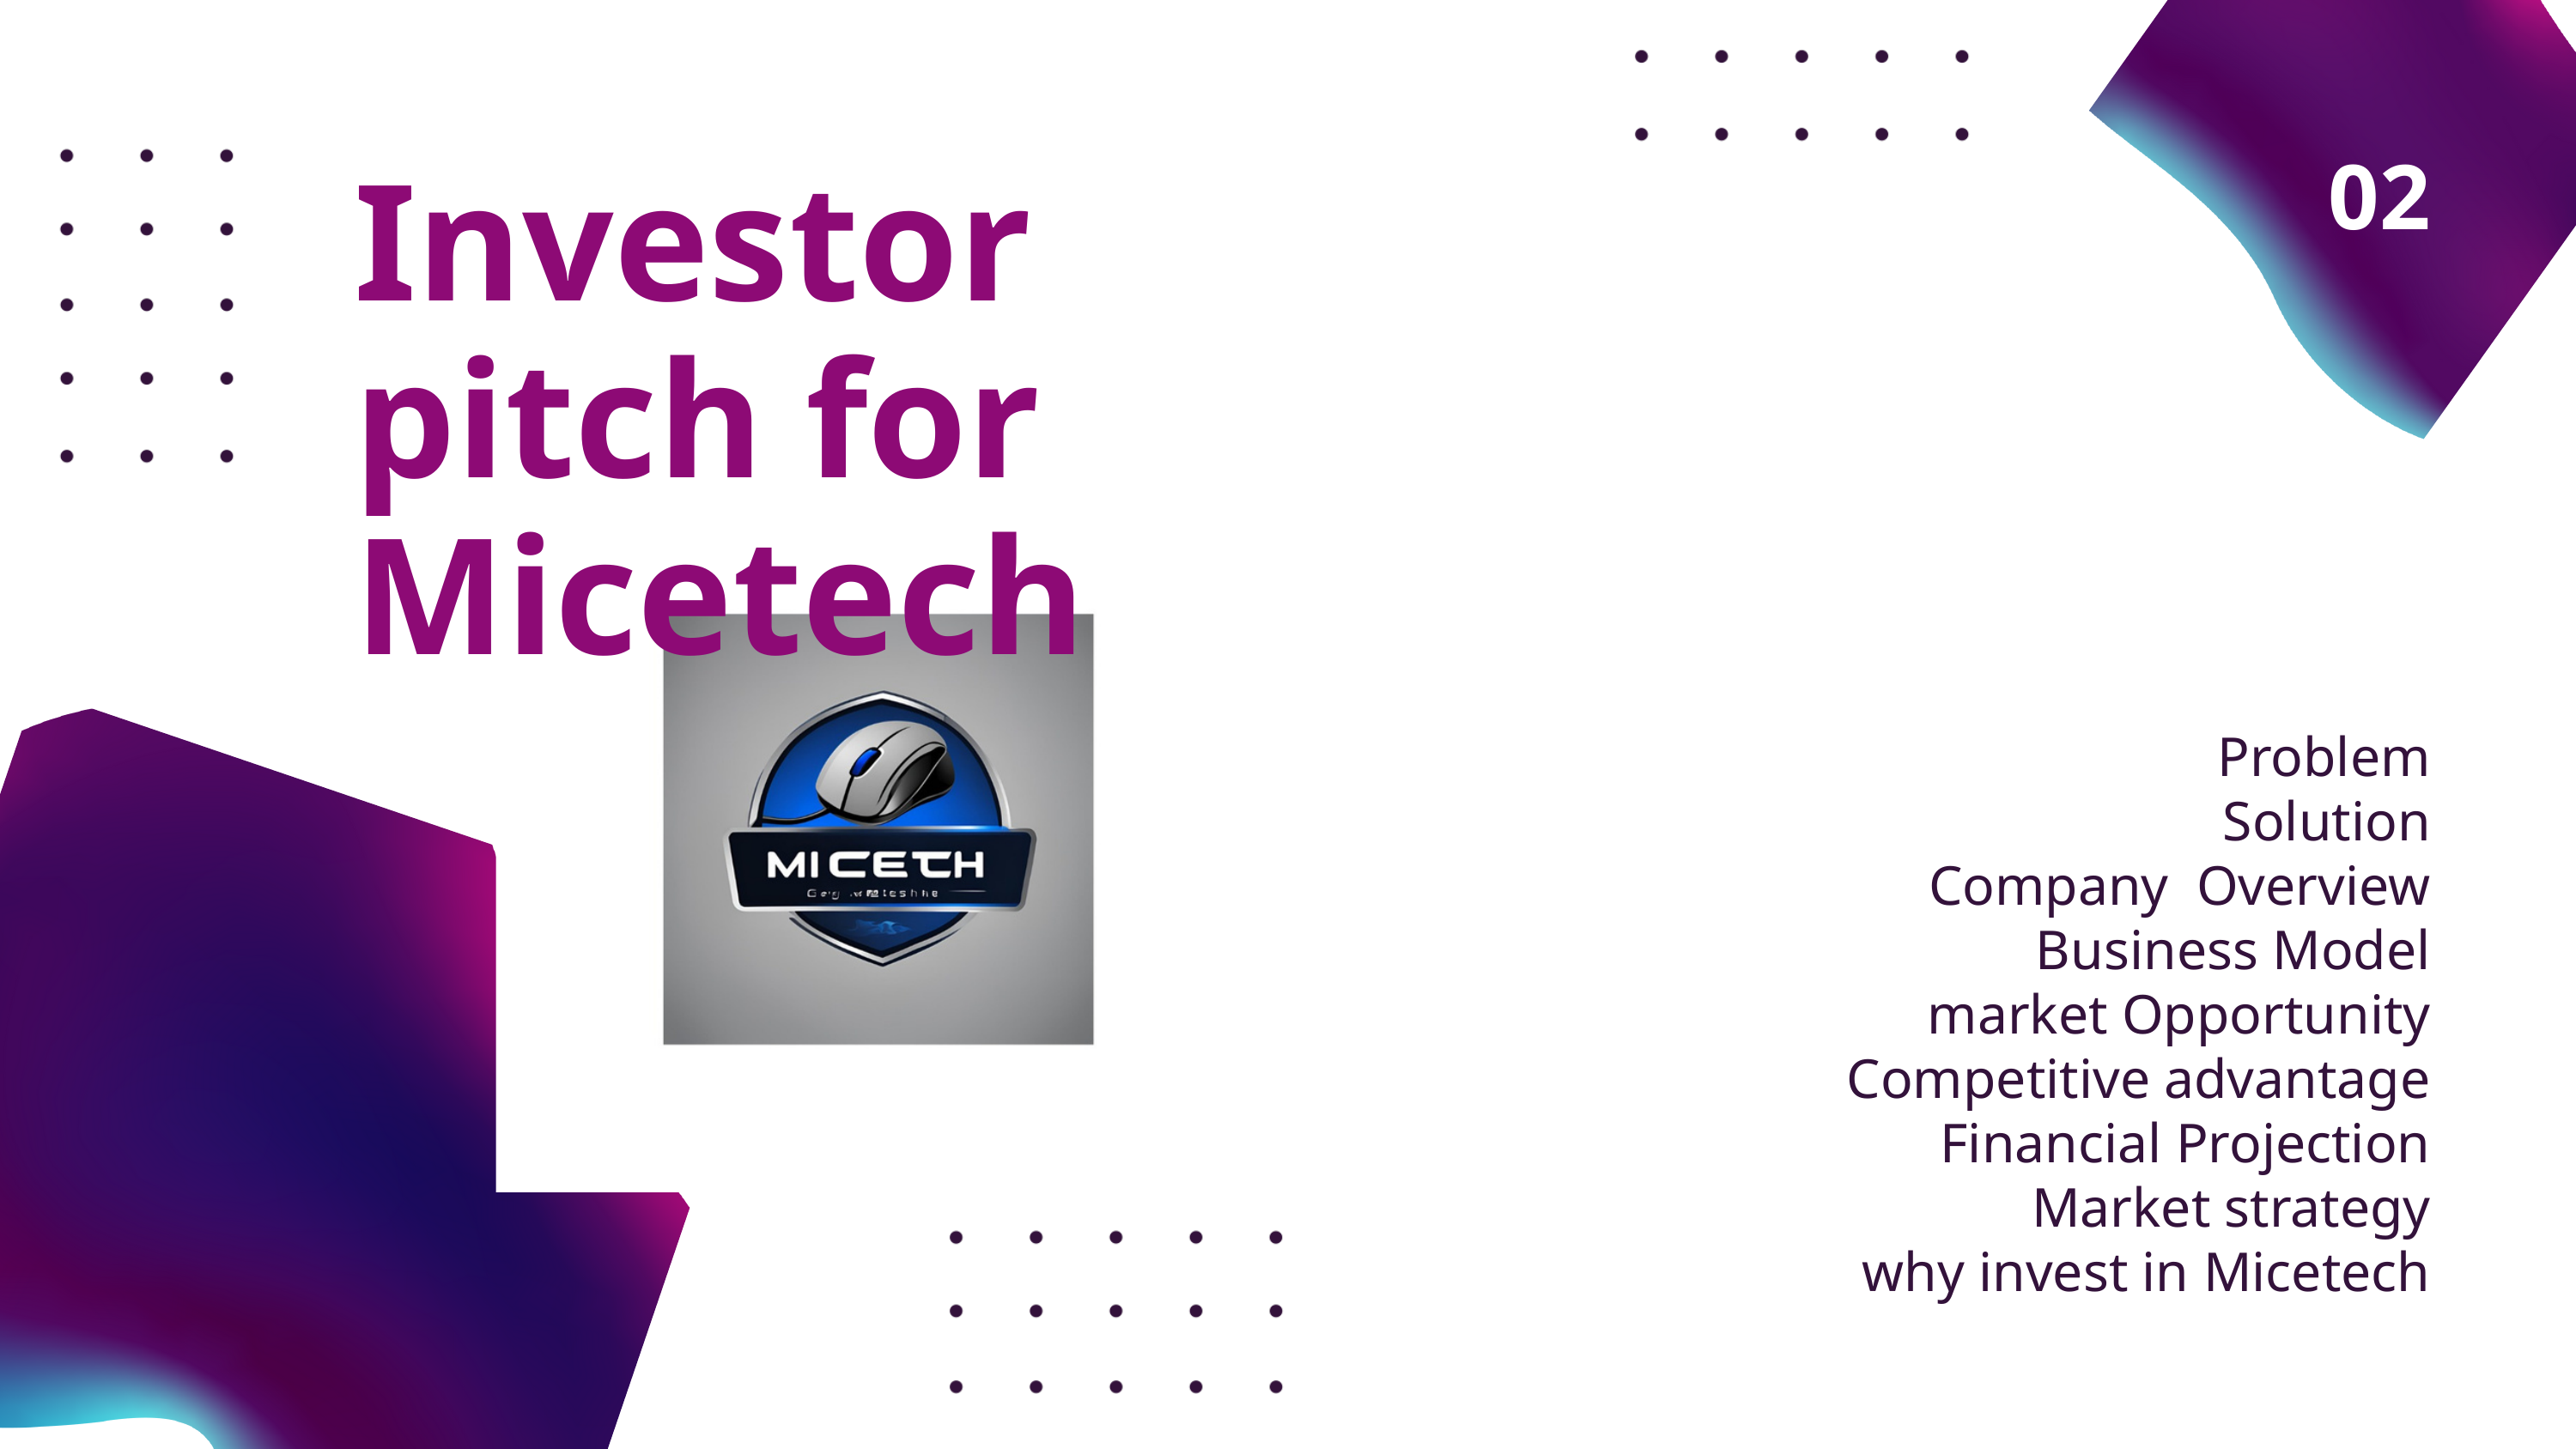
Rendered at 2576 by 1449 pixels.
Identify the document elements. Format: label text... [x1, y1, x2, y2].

text_box [941, 1226, 1288, 1449]
text_box 02 [2286, 149, 2432, 248]
text_box [0, 144, 239, 467]
text_box [495, 688, 1261, 1192]
text_box Problem Solution Company Overview Business Model market Opportunity Competitive advantage Financial Projection Market strategy why invest in Micetech [1516, 723, 2432, 1303]
text_box [2037, 0, 2576, 452]
text_box [1626, 0, 1974, 145]
text_box Investor pitch for Micetech [354, 155, 1455, 688]
text_box [0, 689, 696, 1449]
